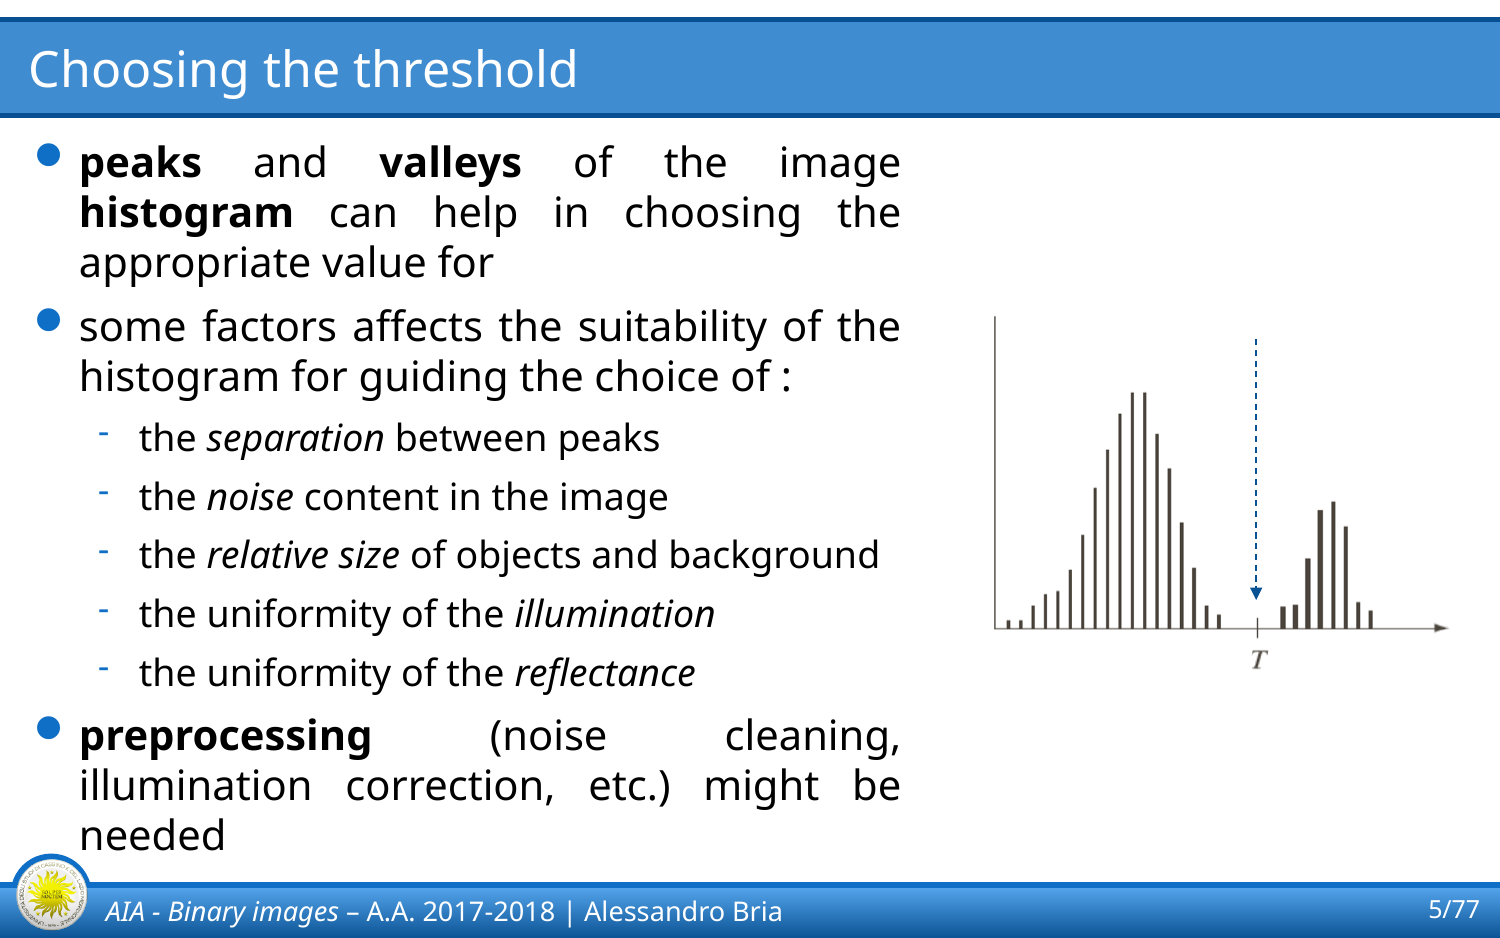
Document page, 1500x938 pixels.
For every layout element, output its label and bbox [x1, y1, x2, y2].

picture [980, 306, 1459, 678]
picture [15, 858, 88, 931]
